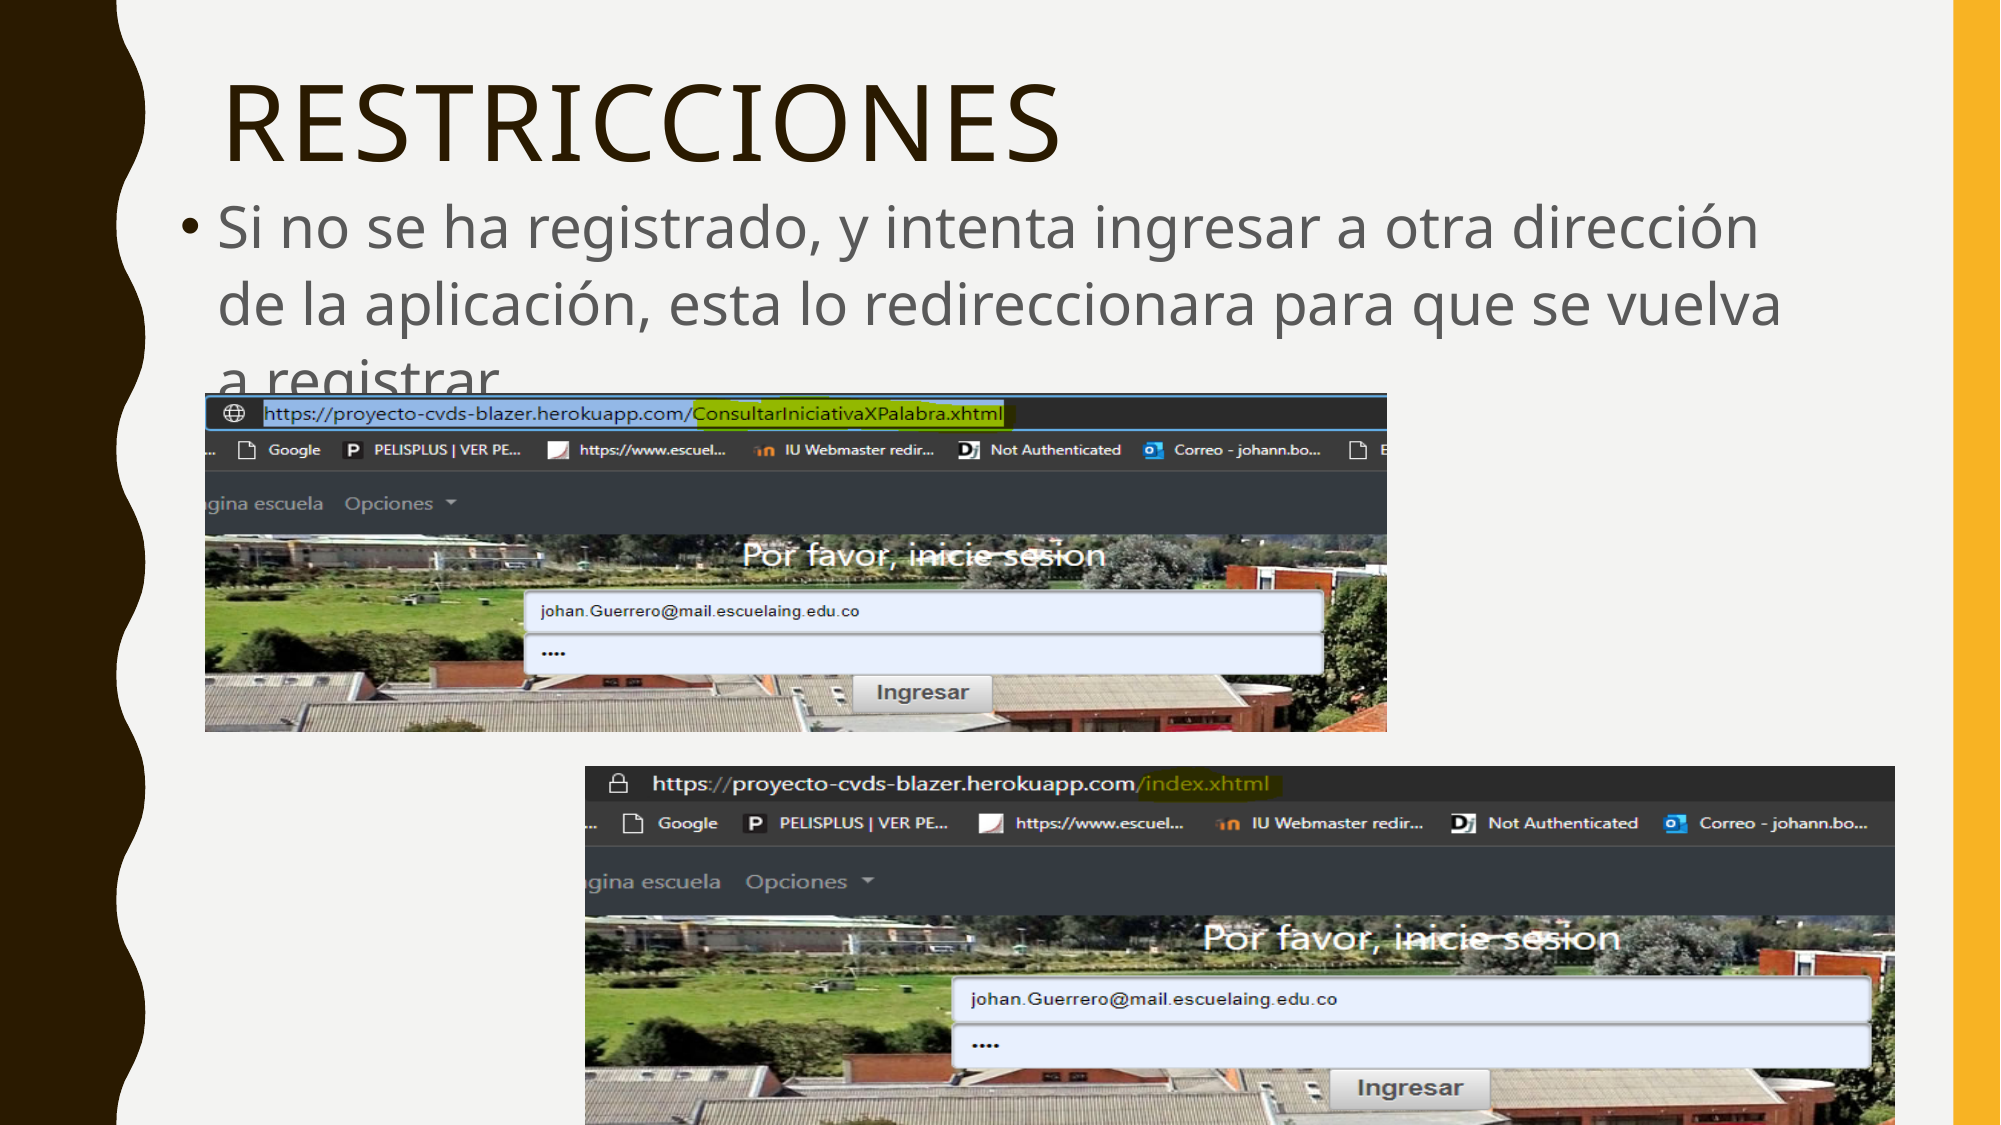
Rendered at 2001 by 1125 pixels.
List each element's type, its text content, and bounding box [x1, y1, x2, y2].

picture [585, 766, 1895, 1125]
list Si no se ha registrado, y intenta ingresar a otra dirección de la aplicación, esta lo redireccionara para que se vuelva a registrar [165, 176, 1835, 766]
picture [205, 393, 1387, 732]
title RESTRICCIONES [205, 62, 1875, 308]
